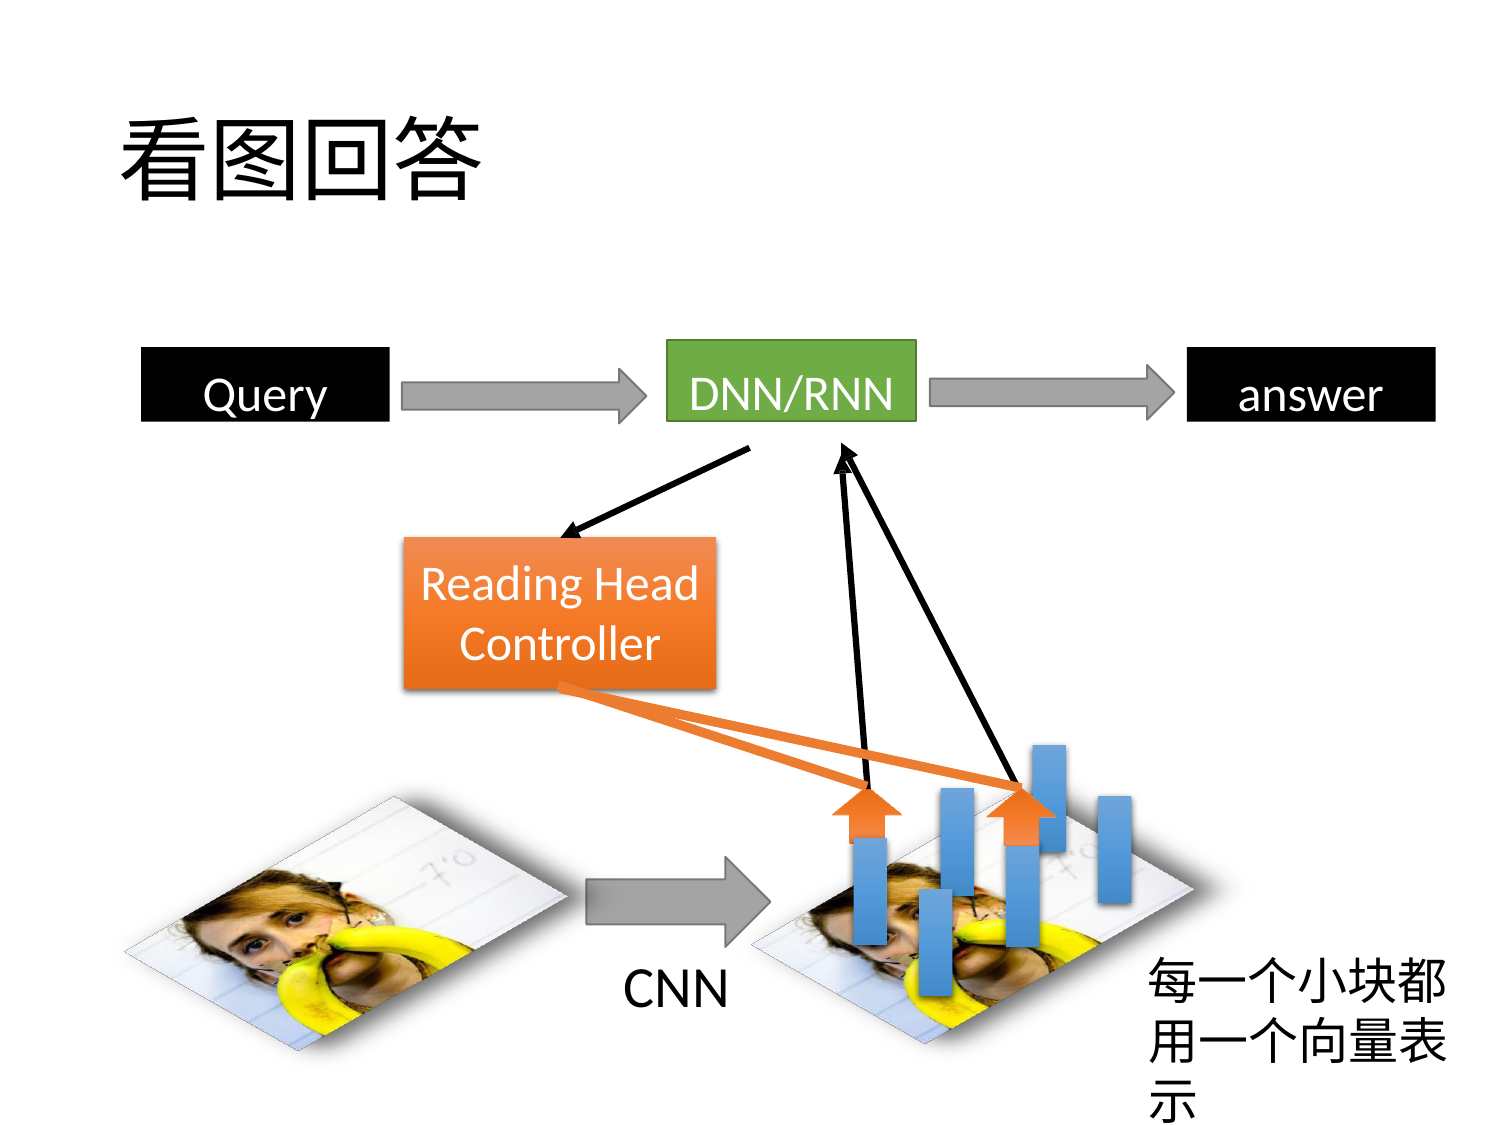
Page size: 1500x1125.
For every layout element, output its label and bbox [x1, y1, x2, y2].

title [116, 100, 1100, 291]
text_box [141, 347, 390, 422]
text_box [1186, 347, 1436, 422]
text_box [78, 442, 1463, 1125]
text_box [667, 339, 917, 421]
text_box [401, 368, 647, 424]
text_box [929, 364, 1175, 420]
